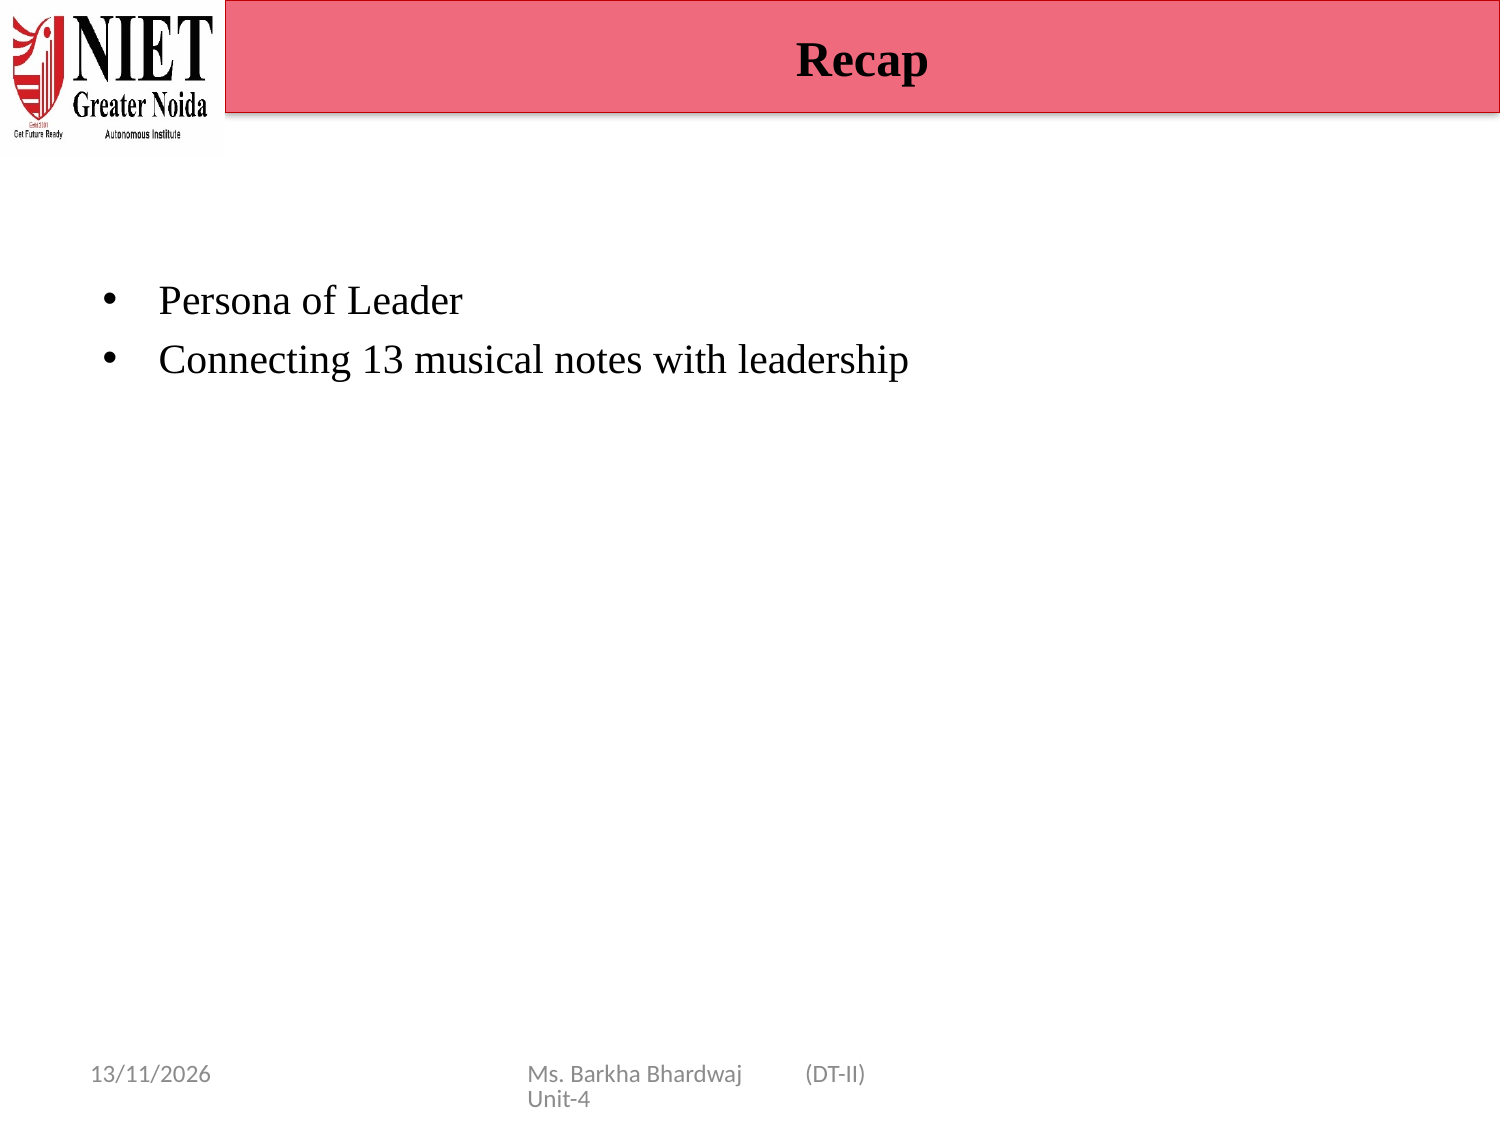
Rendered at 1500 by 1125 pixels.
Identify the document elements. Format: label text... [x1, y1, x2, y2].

footer Ms. Barkha Bhardwaj (DT-II) Unit-4 [512, 1042, 988, 1103]
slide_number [75, 1042, 425, 1103]
list Persona of Leader Connecting 13 musical notes with leadership [87, 187, 1438, 1000]
picture [0, 0, 226, 156]
text_box Recap [226, 0, 1500, 113]
